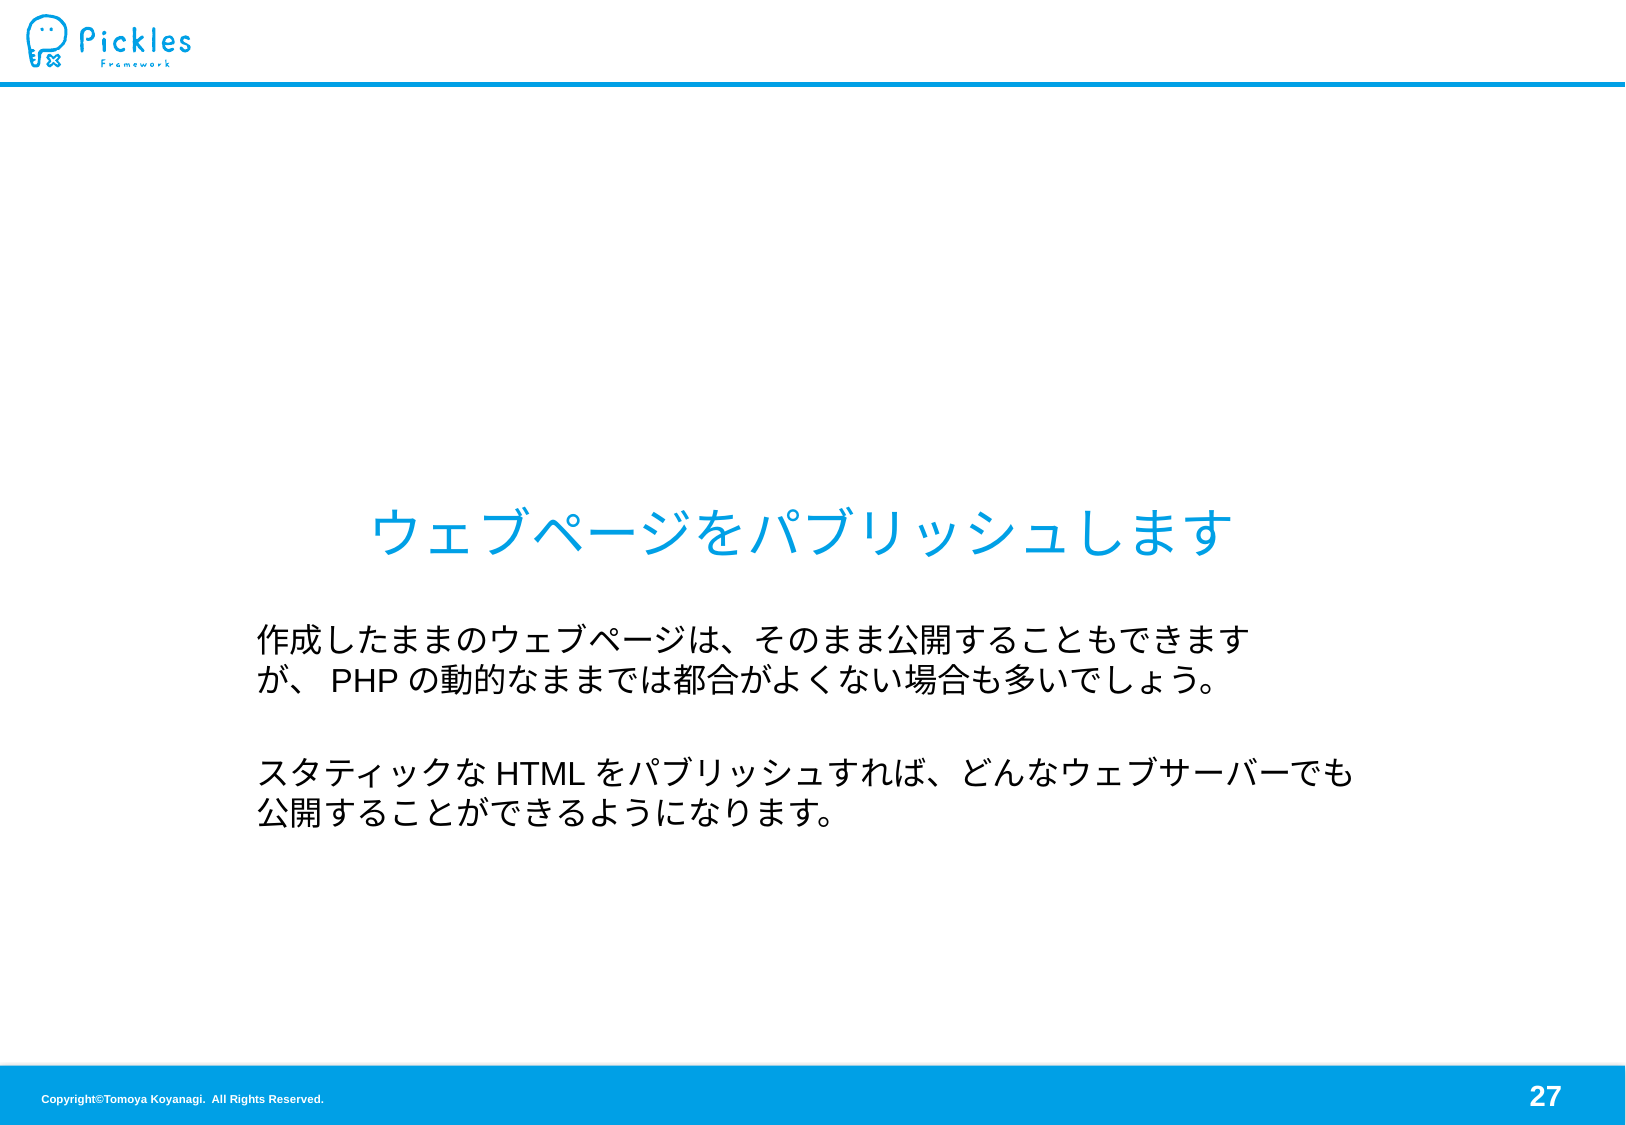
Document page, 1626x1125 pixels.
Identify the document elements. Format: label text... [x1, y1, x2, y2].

list 作成したままのウェブページは、そのまま公開することもできますが、PHPの動的なままでは都合がよくない場合も多いでしょう。 スタティックなHTMLをパブリッシュすれば、どんなウェブサーバーでも公開することができるようになります。 [242, 611, 1383, 762]
slide_number 26 [1197, 1065, 1578, 1125]
title ウェブページをパブリッシュします [111, 479, 1493, 584]
